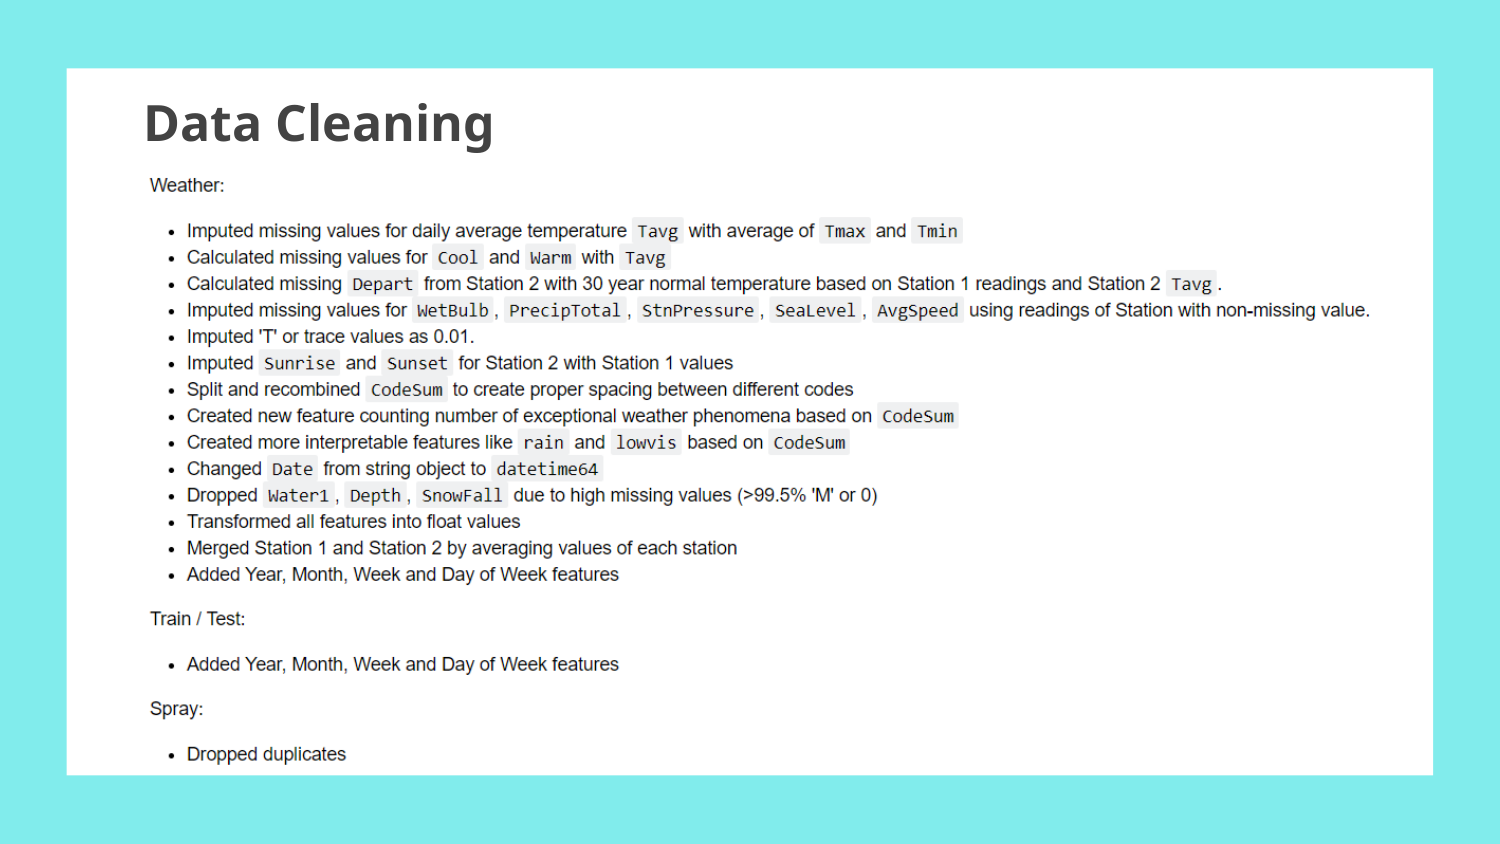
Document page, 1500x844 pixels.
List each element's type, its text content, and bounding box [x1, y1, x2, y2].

picture [136, 166, 1387, 766]
title Data Cleaning [128, 101, 1379, 167]
